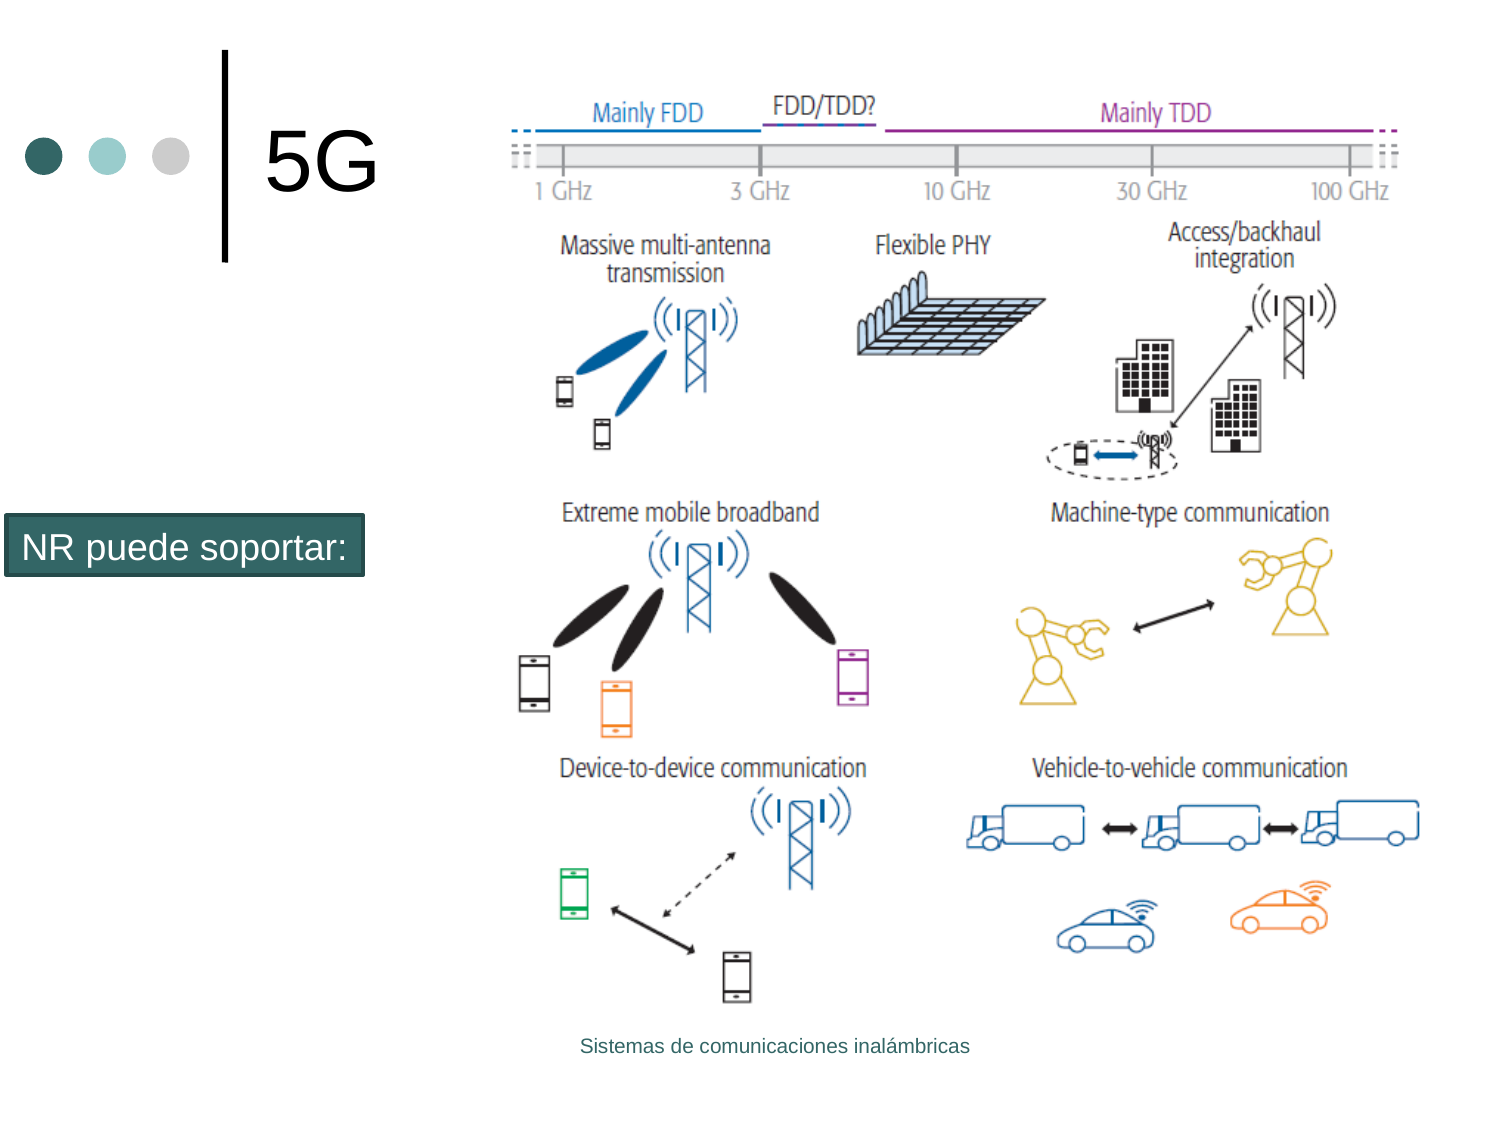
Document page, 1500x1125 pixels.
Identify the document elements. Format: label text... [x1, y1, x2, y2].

footer Sistemas de comunicaciones inalámbricas [537, 1024, 1013, 1101]
title 5G [249, 31, 1400, 282]
text_box NR puede soportar: [4, 513, 365, 577]
picture [478, 65, 1447, 1007]
